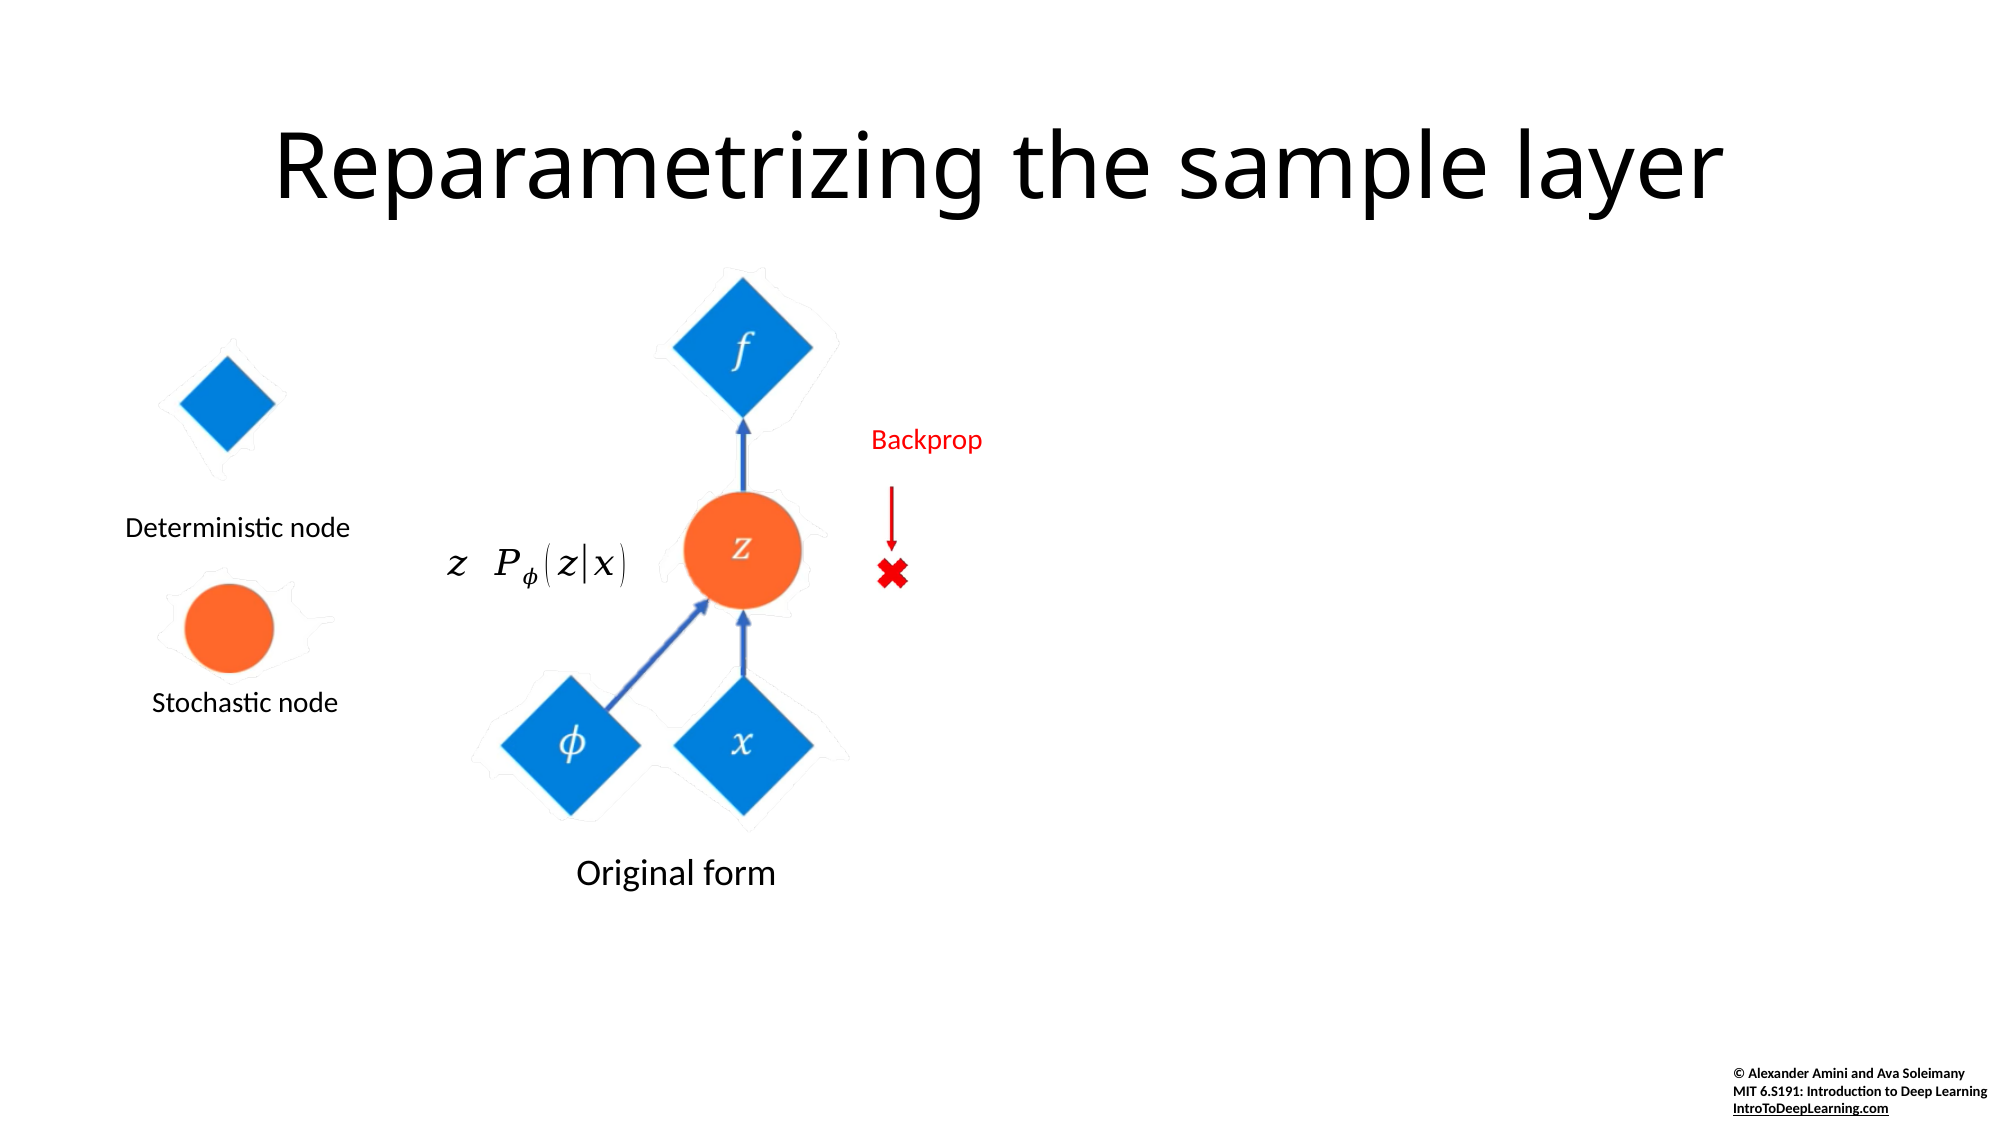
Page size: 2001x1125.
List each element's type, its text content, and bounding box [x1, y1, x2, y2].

text_box Backprop [913, 412, 1035, 463]
picture [46, 230, 930, 850]
text_box Original form [561, 840, 917, 900]
title Reparametrizing the sample layer [137, 59, 1863, 278]
